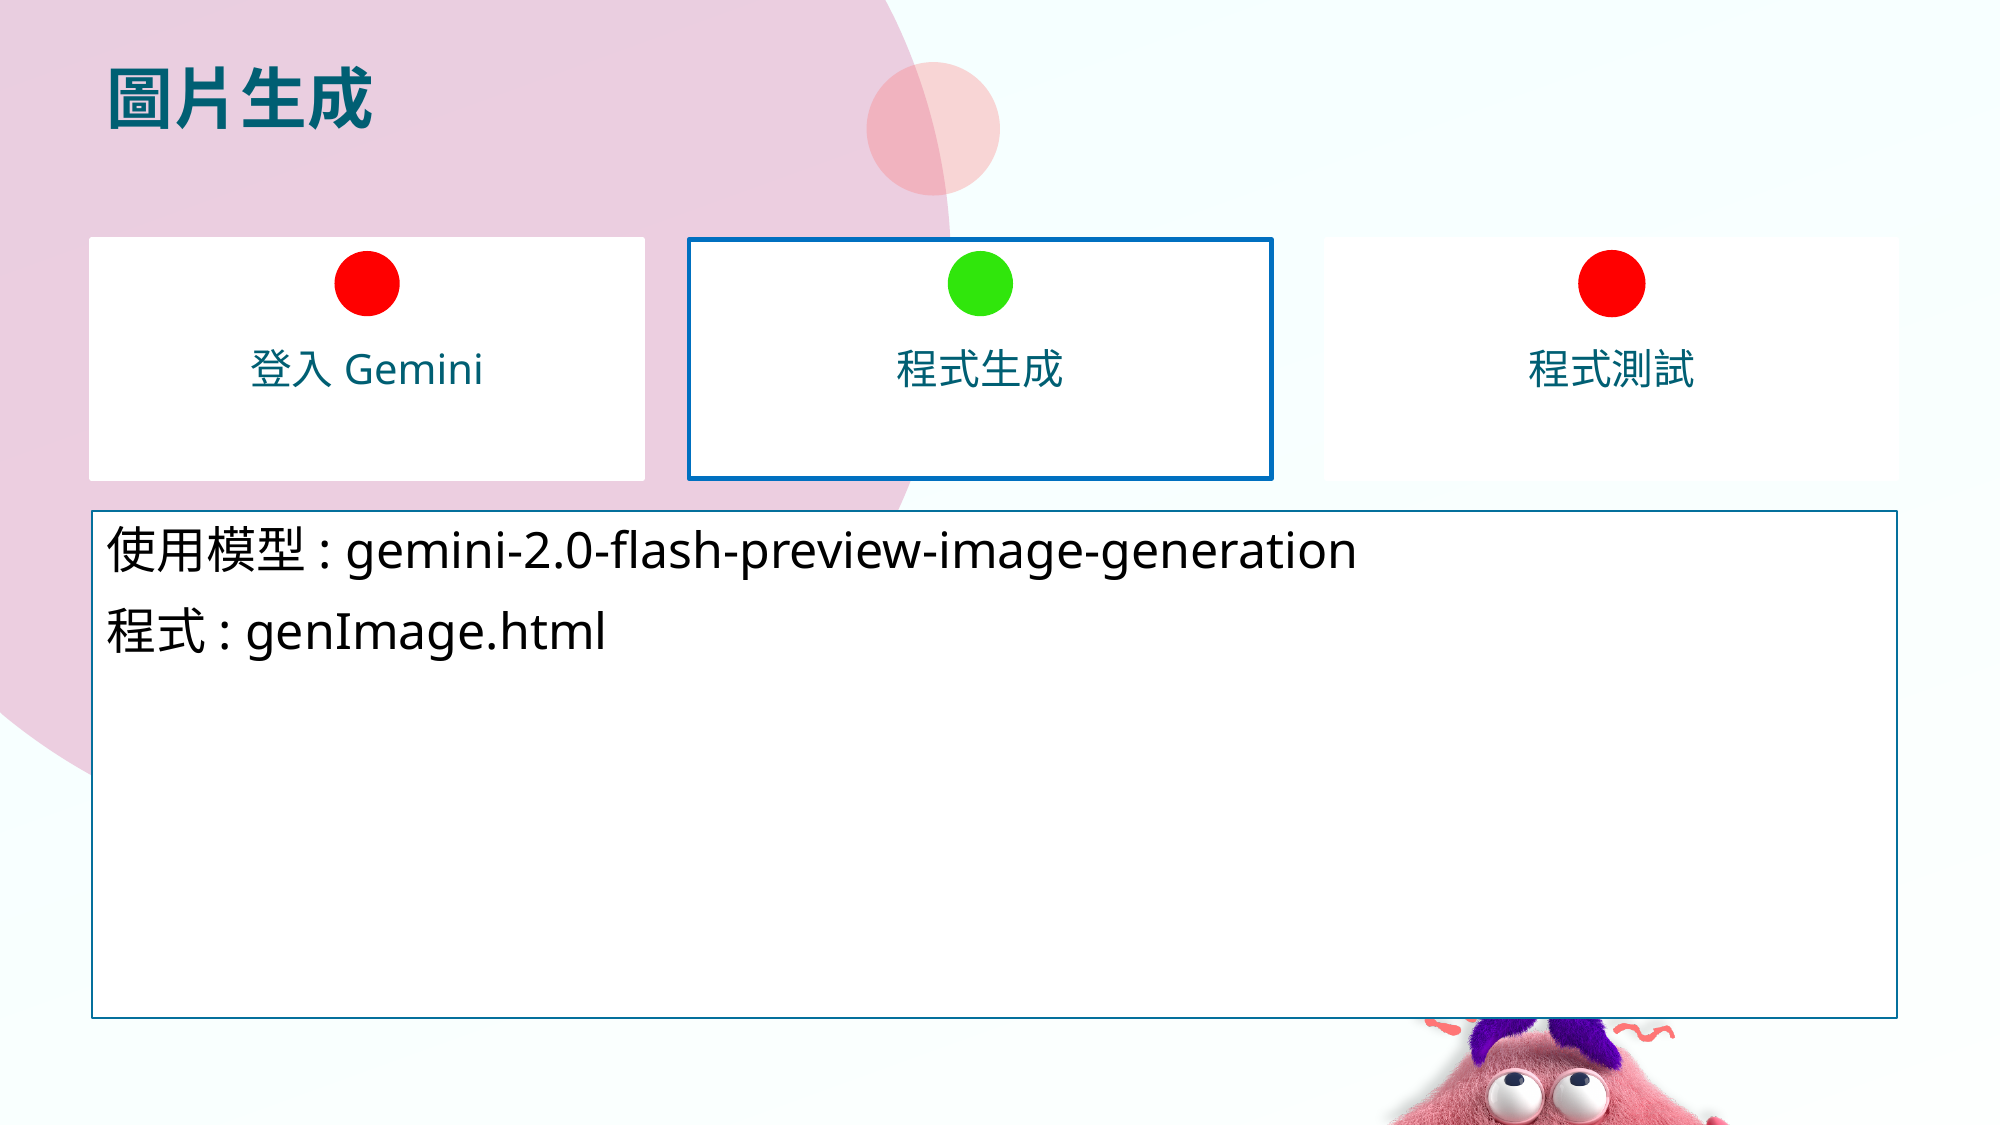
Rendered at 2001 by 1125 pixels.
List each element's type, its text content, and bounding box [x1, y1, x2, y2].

text_box [1578, 249, 1646, 318]
list 程式測試 [1326, 239, 1898, 479]
list 使用模型: gemini-2.0-flash-preview-image-generation 程式: genImage.html [91, 510, 1898, 1019]
text_box [946, 249, 1015, 318]
text_box [333, 249, 401, 318]
list 程式生成 [688, 239, 1273, 479]
list 登入Gemini [91, 239, 643, 479]
title 圖片生成 [91, 49, 1418, 209]
picture [1355, 1020, 1747, 1125]
